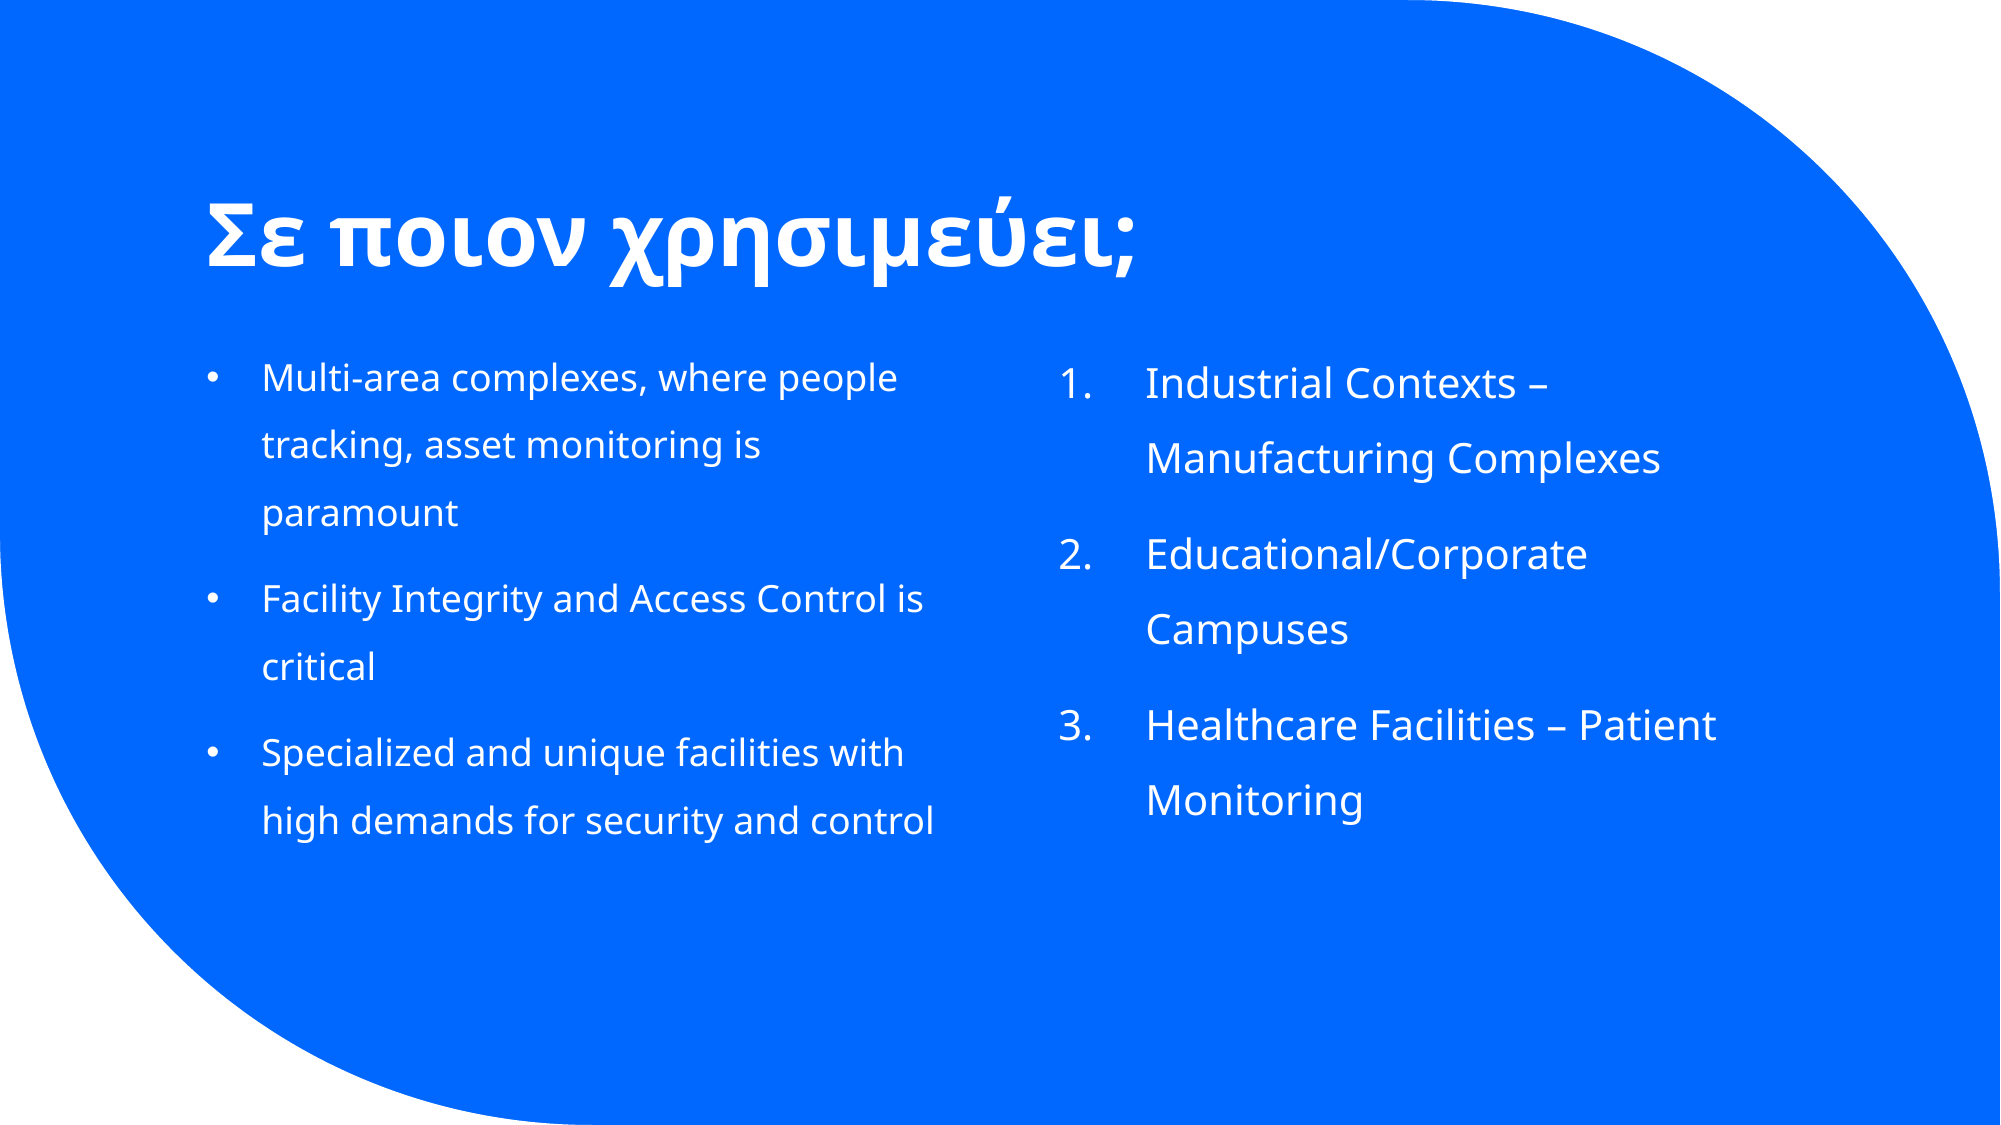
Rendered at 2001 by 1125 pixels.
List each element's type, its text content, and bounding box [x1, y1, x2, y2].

list Multi-area complexes, where people tracking, asset monitoring is paramount Facility Integrity and Access Control is critical Specialized and unique facilities with high demands for security and control [191, 323, 957, 871]
title Σε ποιον χρησιμεύει; [191, 11, 1796, 292]
list Industrial Contexts – Manufacturing Complexes Educational/Corporate Campuses Healthcare Facilities – Patient Monitoring [1043, 323, 1809, 871]
